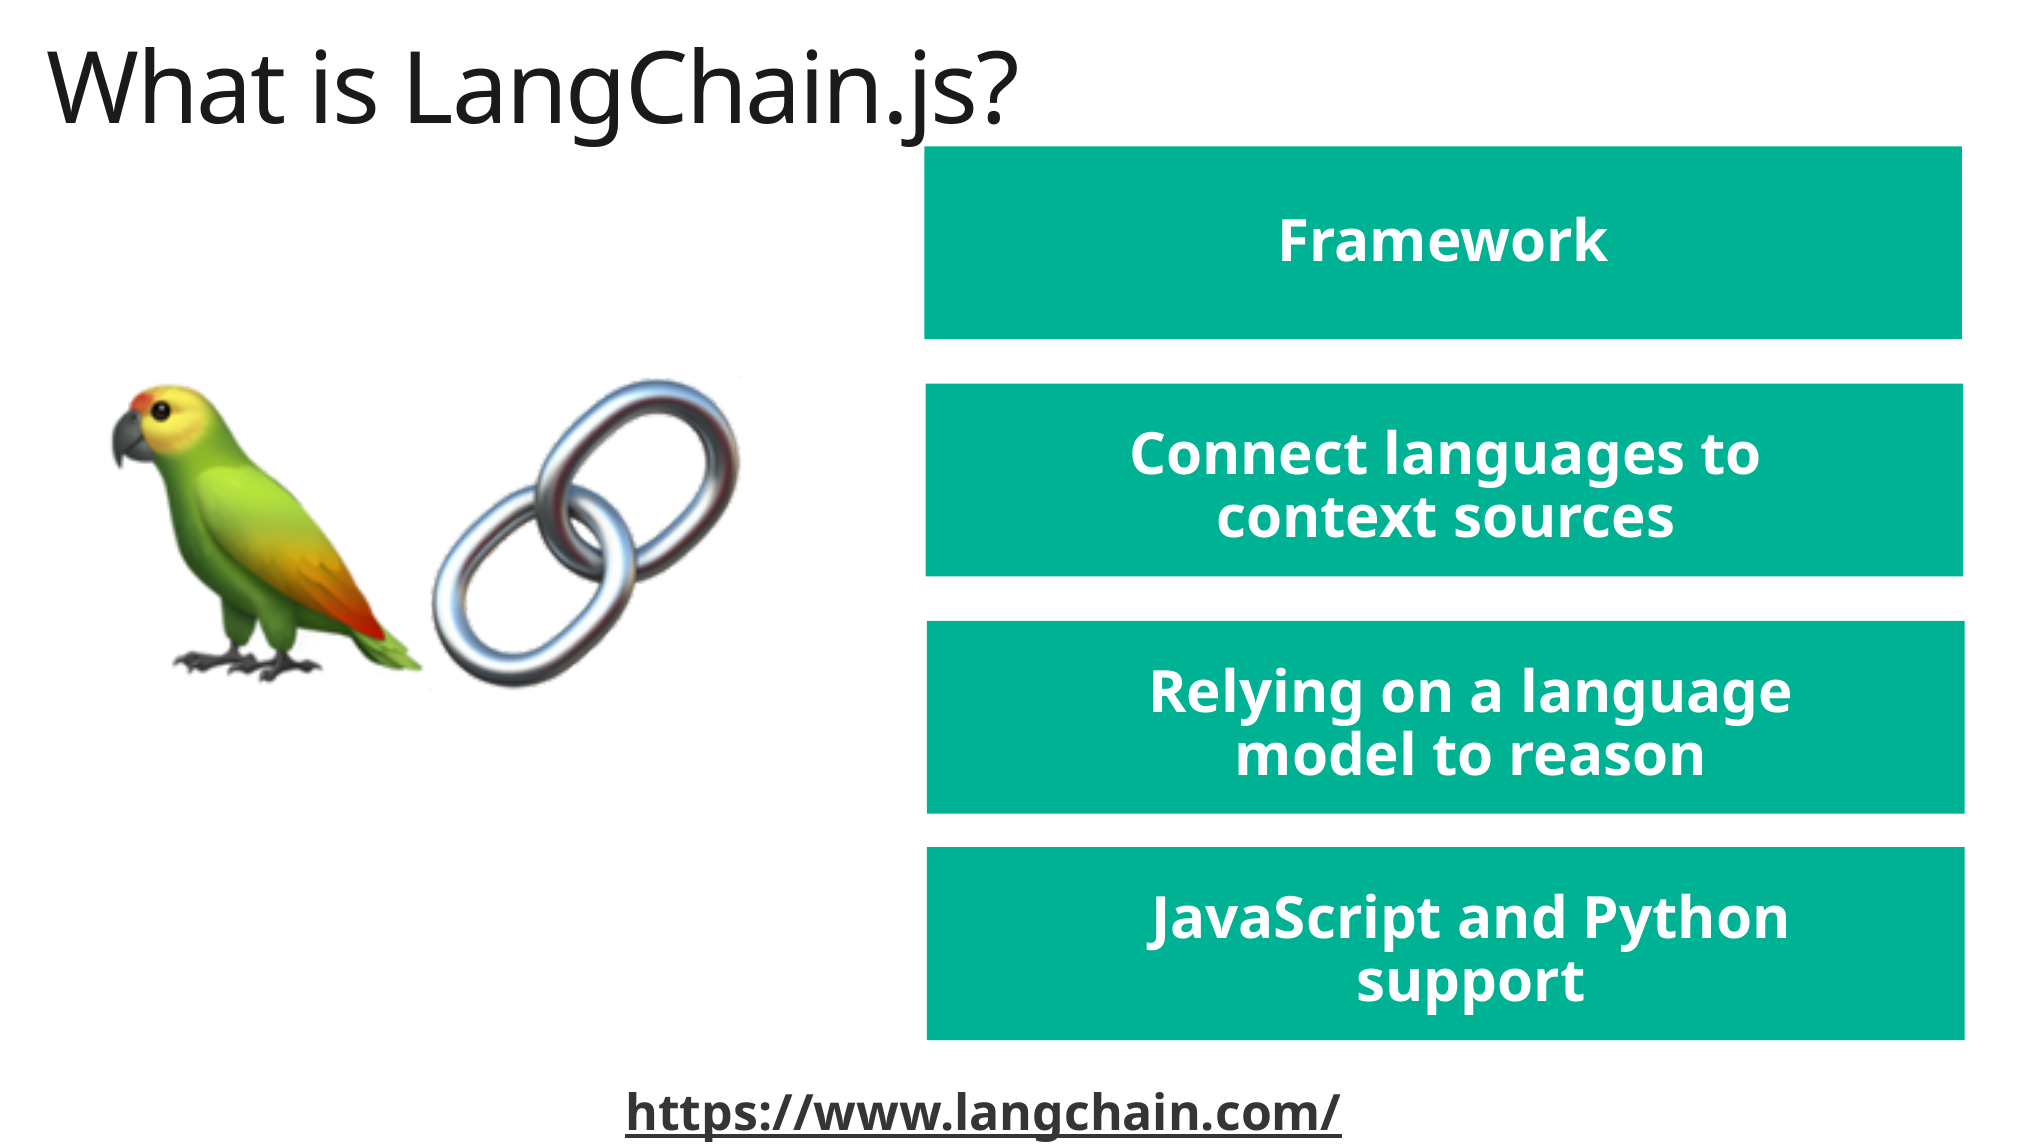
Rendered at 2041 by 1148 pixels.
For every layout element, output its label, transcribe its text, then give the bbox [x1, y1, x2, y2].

text_box JavaScript and Python support [1051, 864, 1891, 1039]
picture [77, 186, 776, 885]
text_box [924, 146, 1963, 340]
text_box [926, 846, 1965, 1041]
title What is LangChain.js? [22, 21, 1866, 114]
text_box https://www.langchain.com/ [471, 1057, 1509, 1148]
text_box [925, 383, 1964, 577]
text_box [926, 620, 1965, 814]
